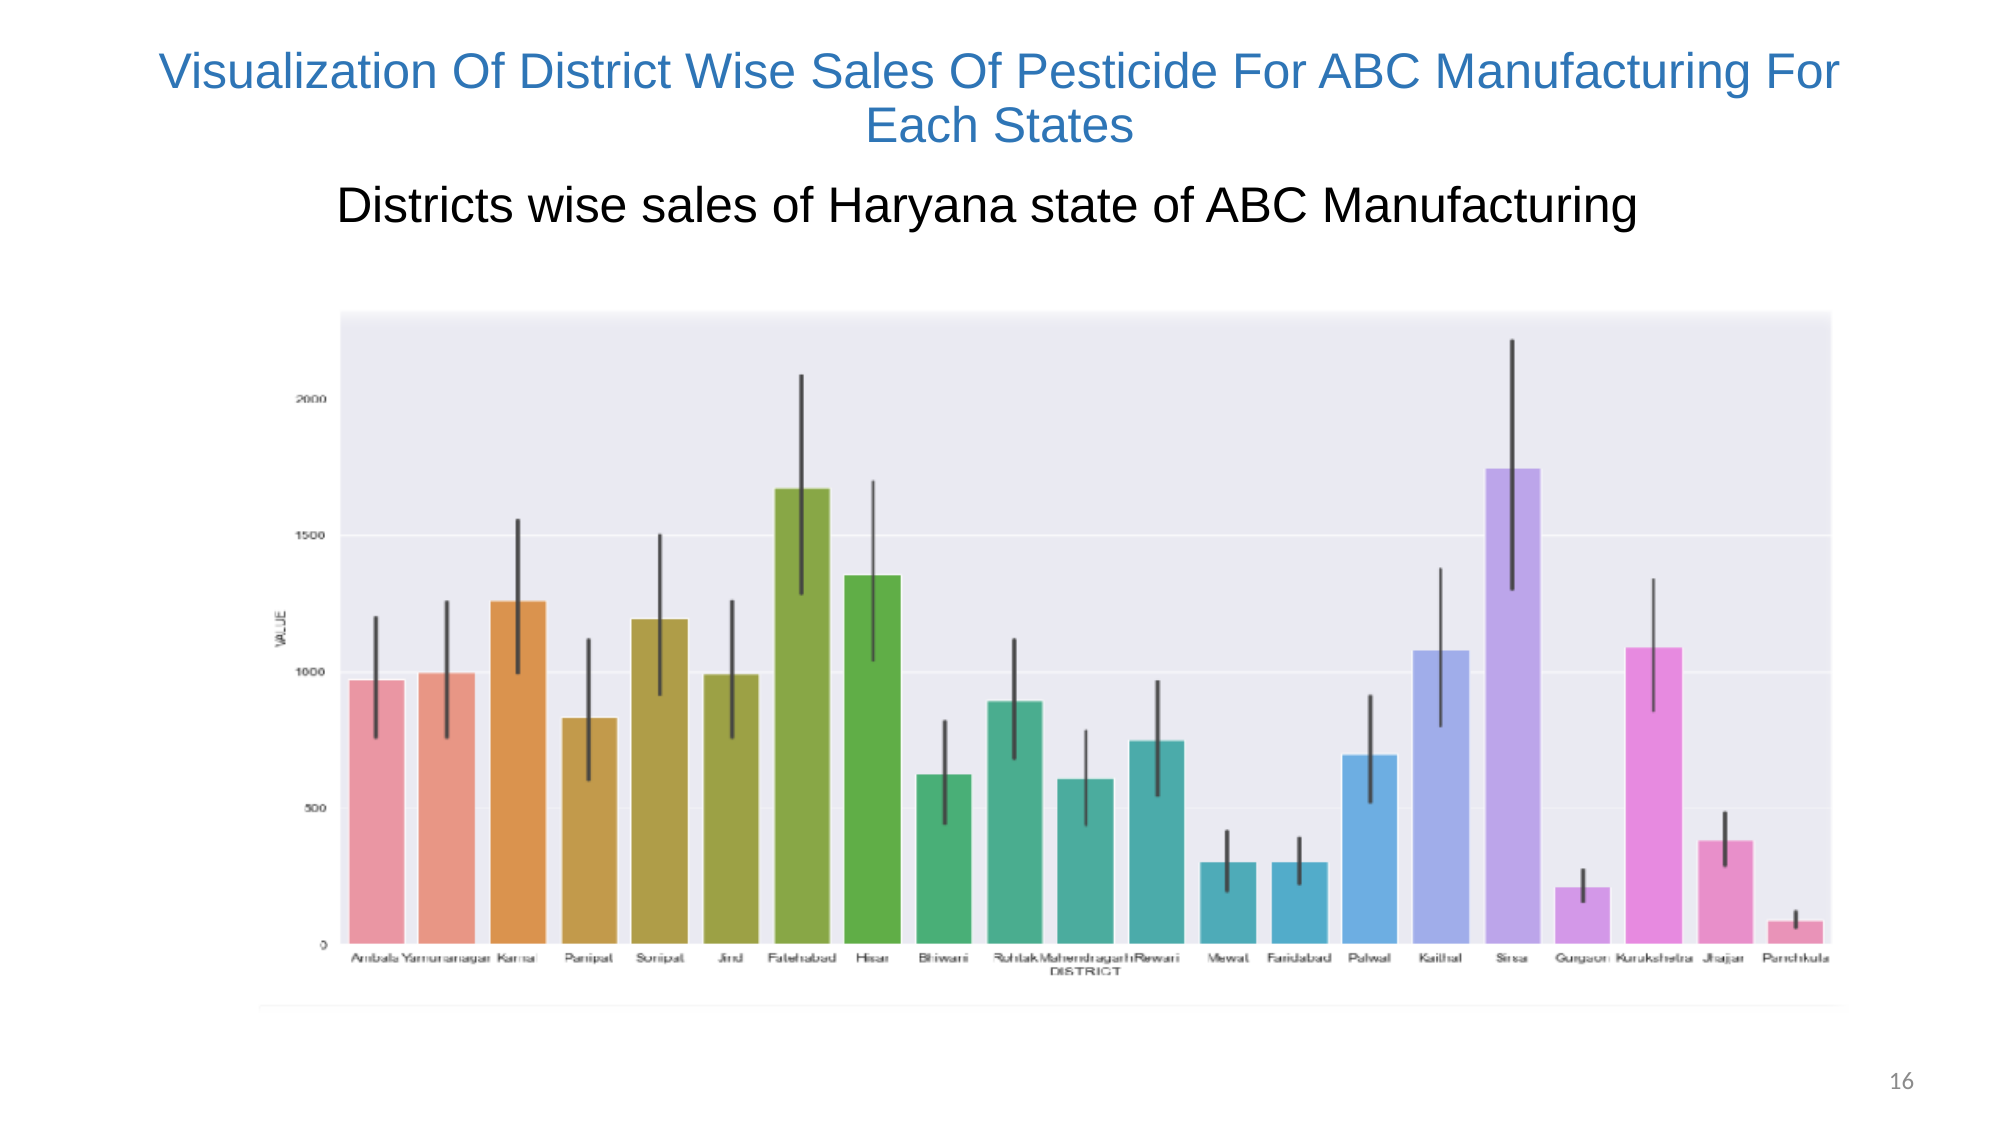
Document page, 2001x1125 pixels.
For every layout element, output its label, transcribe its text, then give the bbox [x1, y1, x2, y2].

text_box Districts wise sales of Haryana state of ABC Manufacturing [137, 164, 1853, 240]
slide_number 16 [1479, 1050, 1930, 1110]
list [137, 298, 1853, 1013]
title Visualization Of District Wise Sales Of Pesticide For ABC Manufacturing For Each States [137, 37, 1863, 163]
